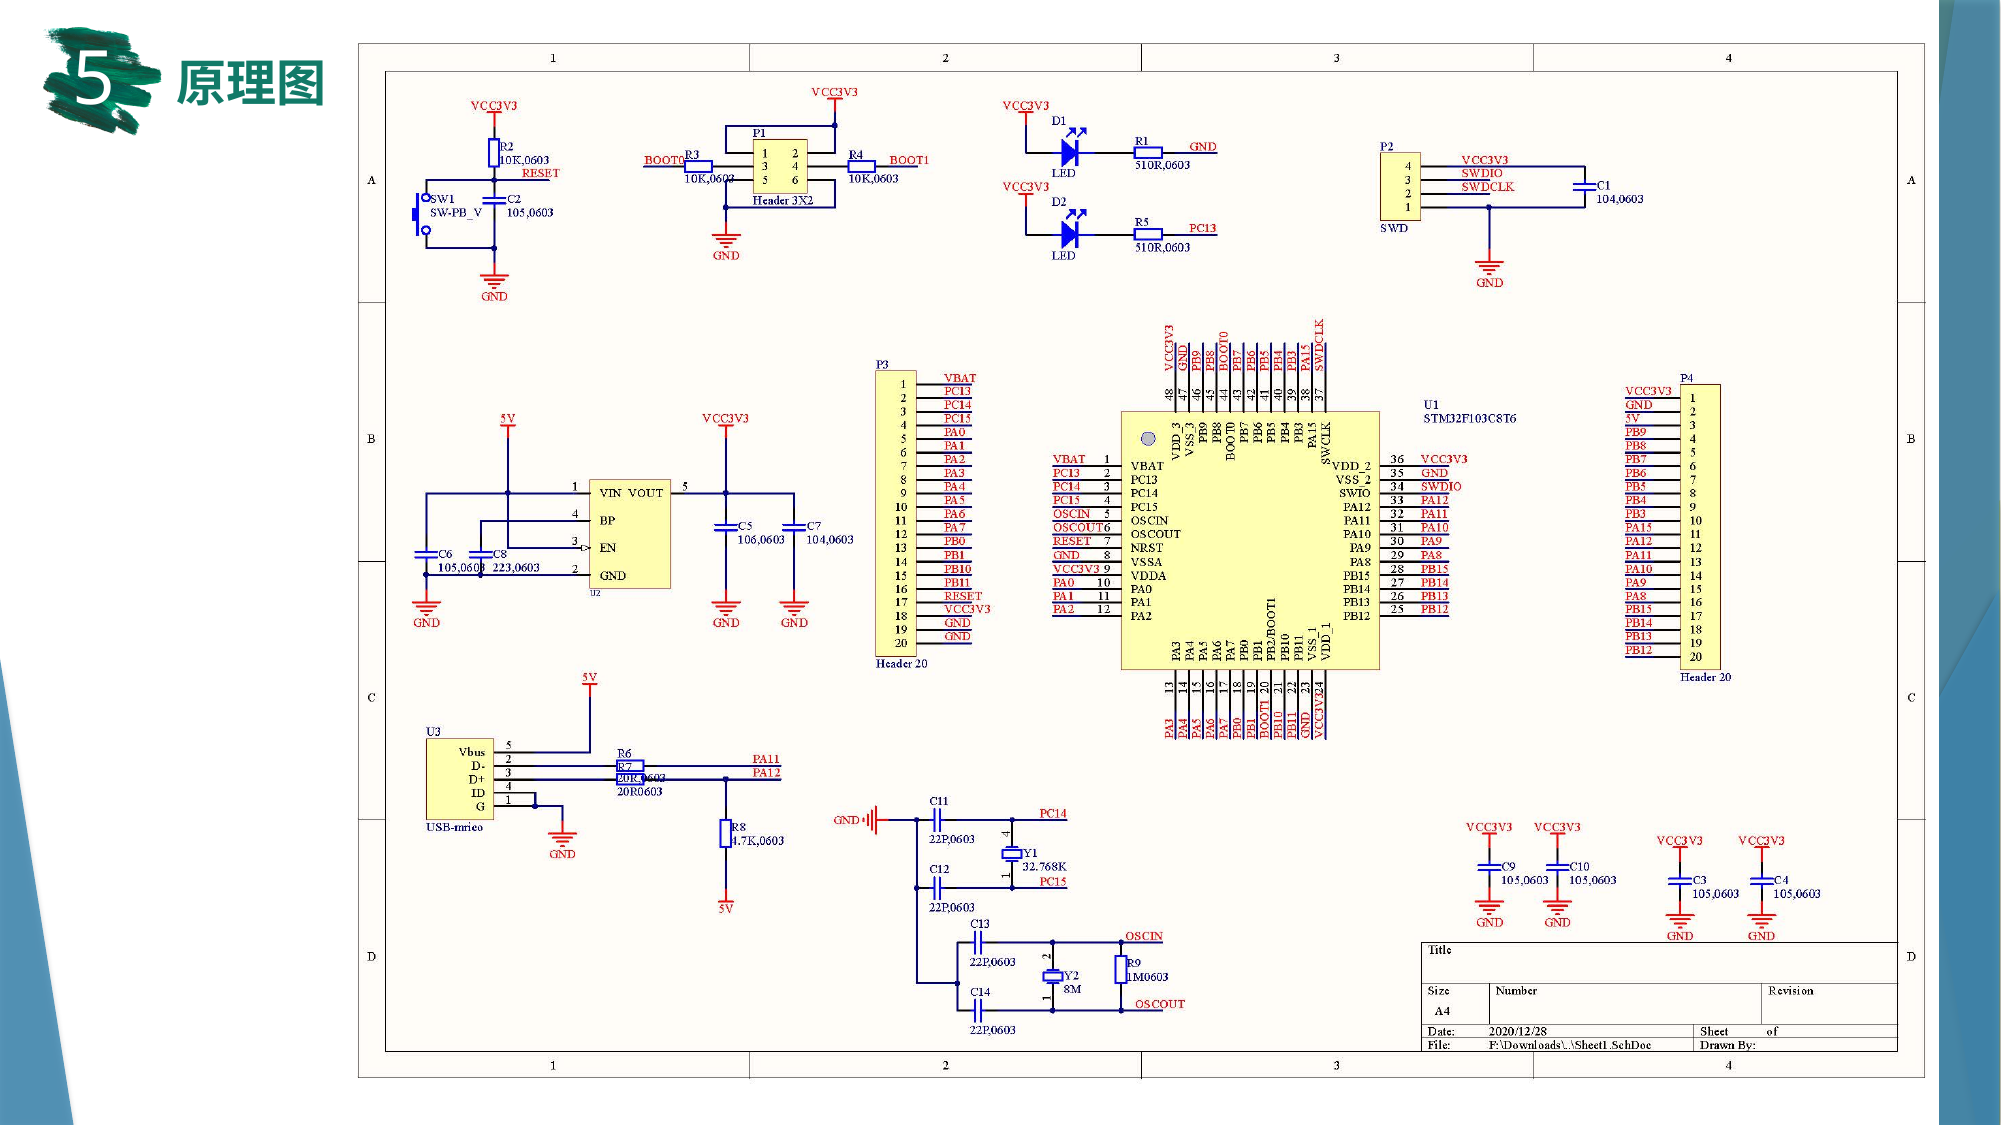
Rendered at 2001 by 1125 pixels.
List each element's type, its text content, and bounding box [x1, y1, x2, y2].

picture [42, 25, 163, 136]
text_box 原理图 [168, 43, 341, 119]
picture [346, 0, 1939, 1125]
